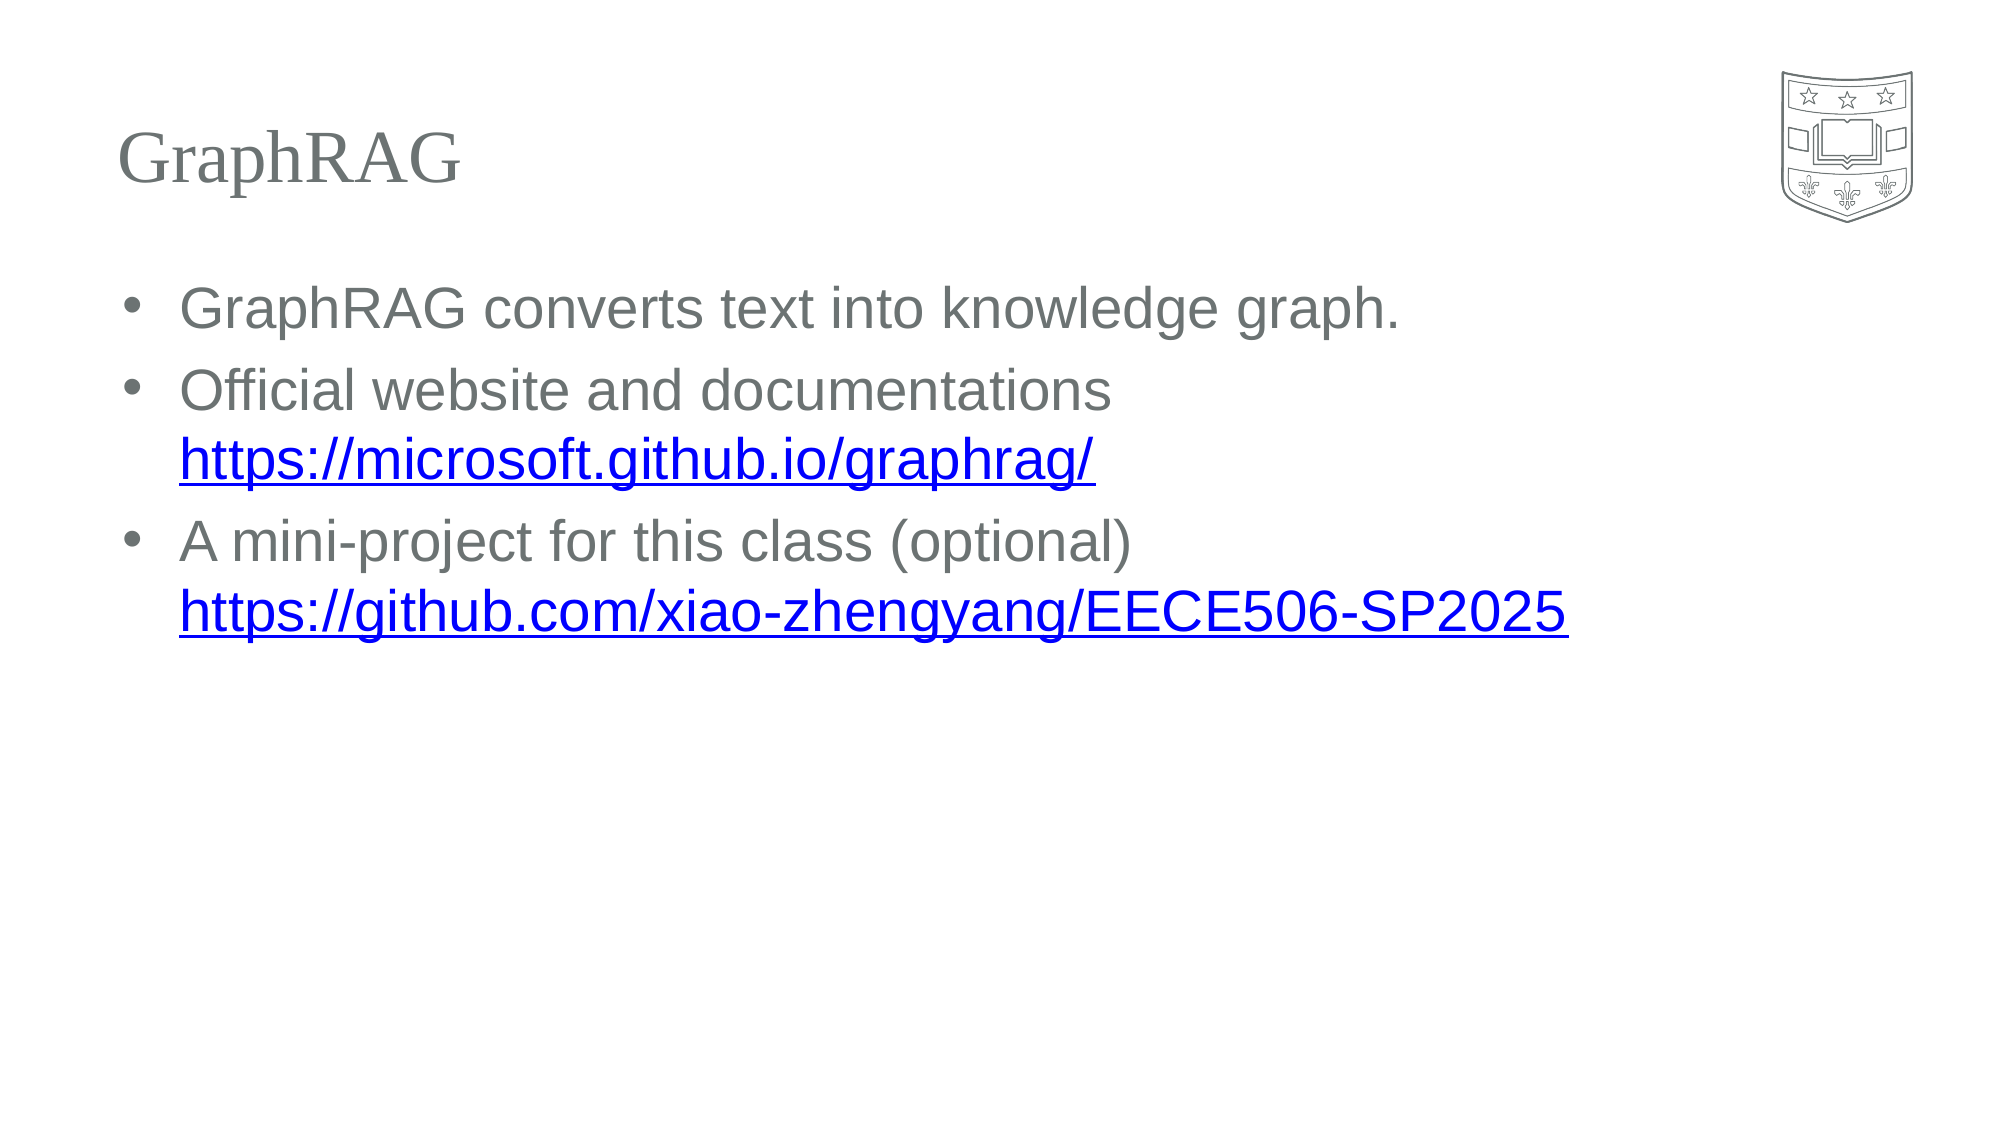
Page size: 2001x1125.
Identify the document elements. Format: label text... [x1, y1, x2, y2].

list GraphRAG converts text into knowledge graph. Official website and documentations https://microsoft.github.io/graphrag/ A mini-project for this class (optional) https://github.com/xiao-zhengyang/EECE506-SP2025 [108, 262, 1889, 1047]
title GraphRAG [102, 71, 1686, 233]
picture [1781, 71, 1913, 223]
